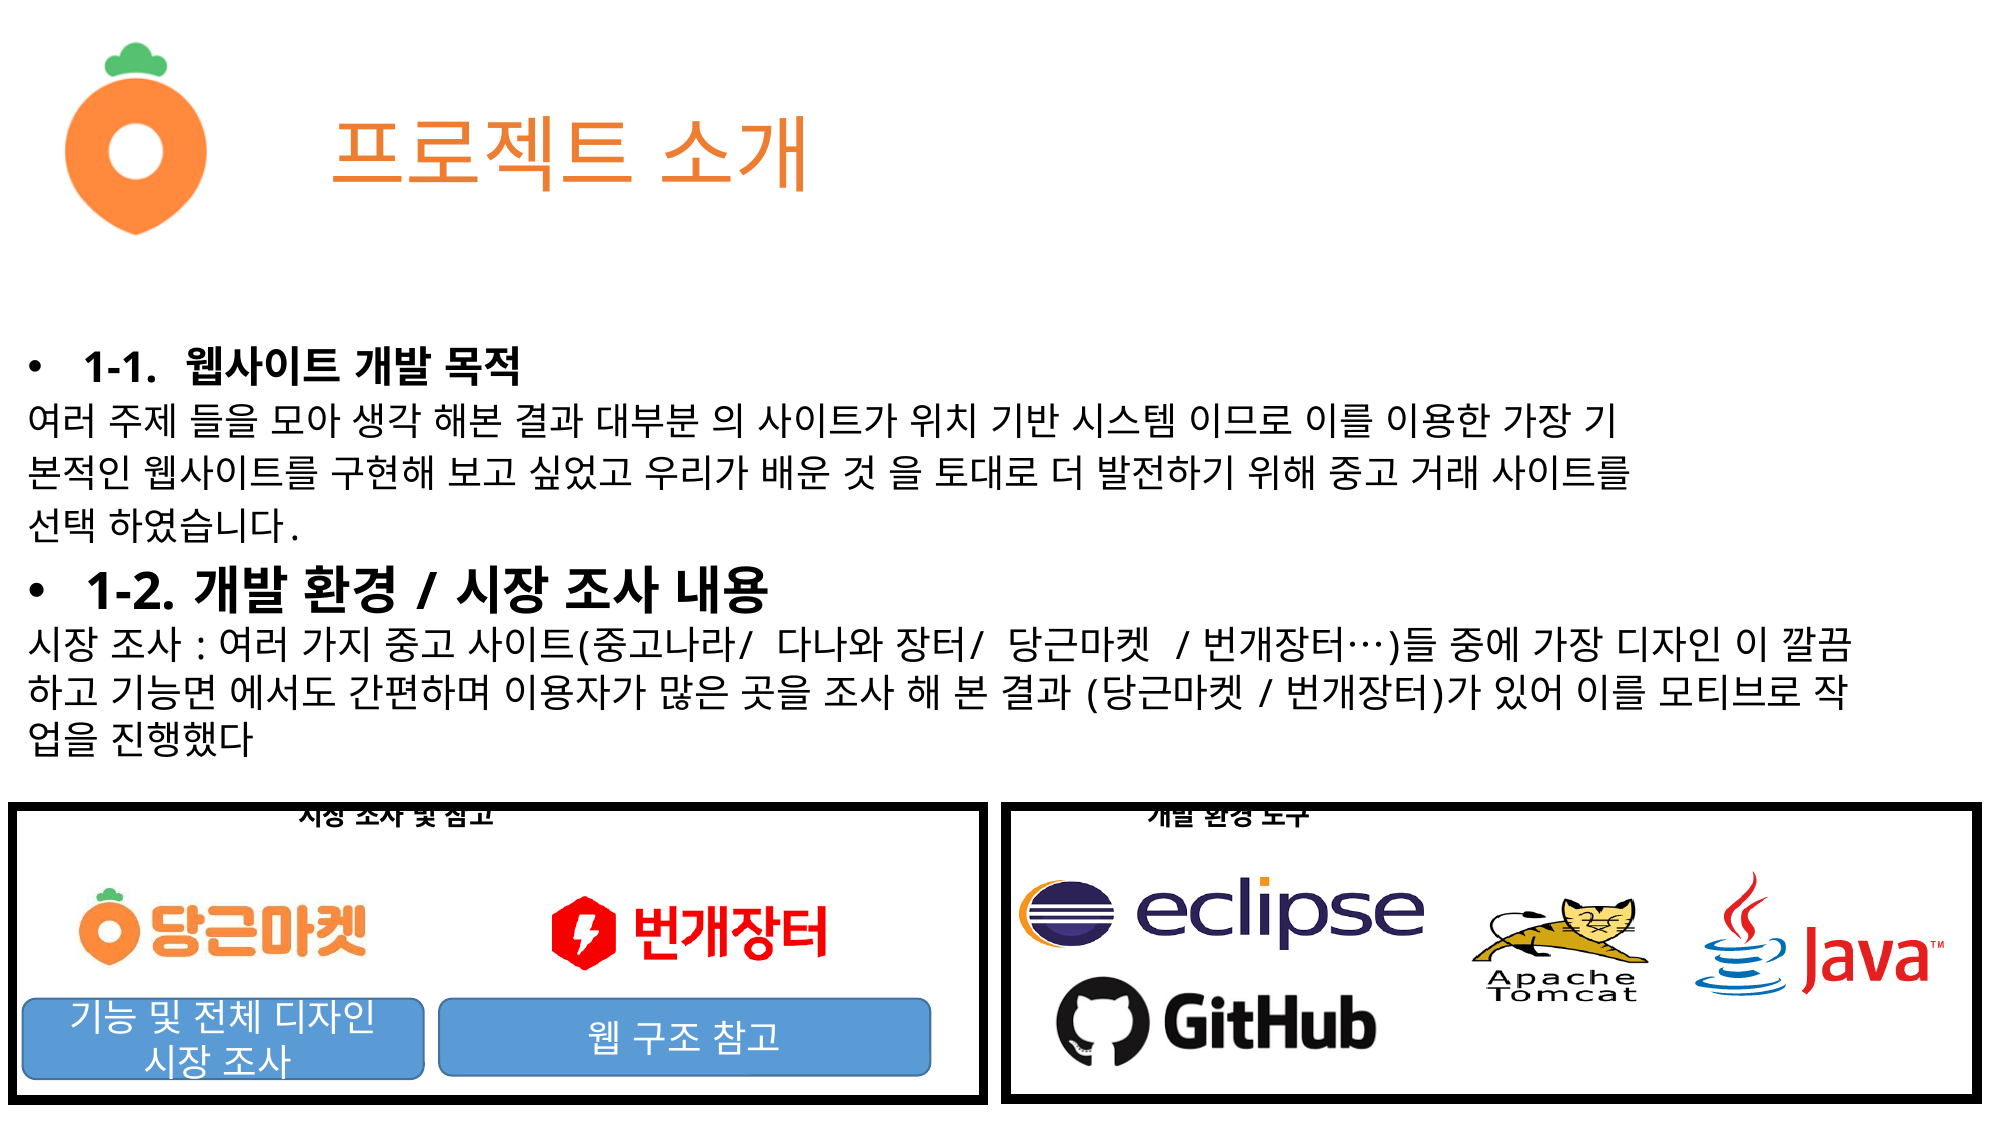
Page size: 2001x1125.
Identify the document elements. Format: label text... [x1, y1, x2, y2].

text_box [1005, 805, 1978, 1100]
title 프로젝트 소개 [272, 46, 2000, 311]
subtitle 1-1. 웹사이트 개발 목적 여러 주제 들을 모아 생각 해본 결과 대부분 의 사이트가 위치 기반 시스템 이므로 이를 이용한 가장 기 본적인 웹사이트를 구현해 보고 싶었고 우리가 배운 것 을 토대로 더 발전하기 위해 중고 거래 사이트를 선택 하였습니다. [12, 175, 1917, 557]
text_box 1-2. 개발 환경 / 시장 조사 내용 시장 조사 : 여러 가지 중고 사이트(중고나라/ 다나와 장터/ 당근마켓 / 번개장터…)들 중에 가장 디자인 이 깔끔 하고 기능면 에서도 간편하며 이용자가 많은 곳을 조사 해 본 결과 (당근마켓 / 번개장터)가 있어 이를 모티브로 작 업을 진행했다 시장 조사 및 참고 개발 환경 도구 [12, 557, 1962, 878]
text_box 웹 구조 참고 [438, 997, 932, 1077]
text_box 기능 및 전체 디자인 시장 조사 [21, 997, 425, 1081]
picture [54, 823, 390, 1040]
picture [1019, 877, 1424, 950]
picture [0, 0, 272, 280]
picture [1016, 954, 1405, 1087]
picture [1436, 861, 1962, 1014]
picture [469, 822, 907, 1044]
text_box [11, 805, 985, 1101]
